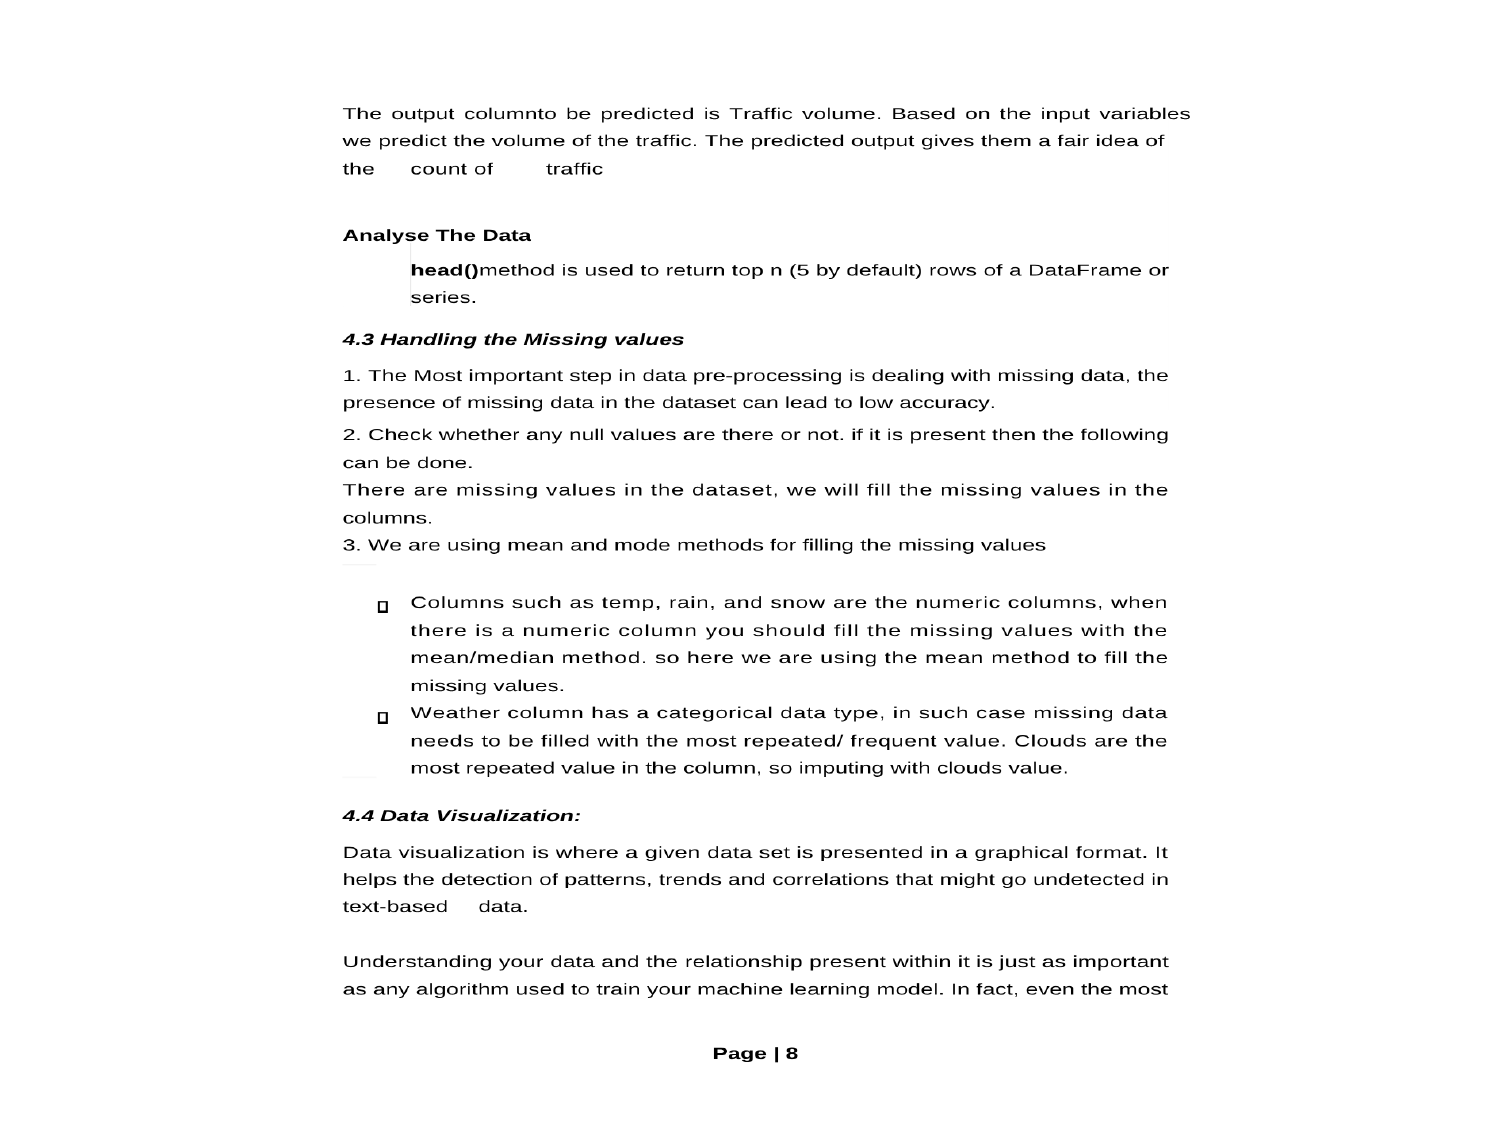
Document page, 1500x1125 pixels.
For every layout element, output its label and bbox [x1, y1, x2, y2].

picture [182, 0, 1303, 1125]
